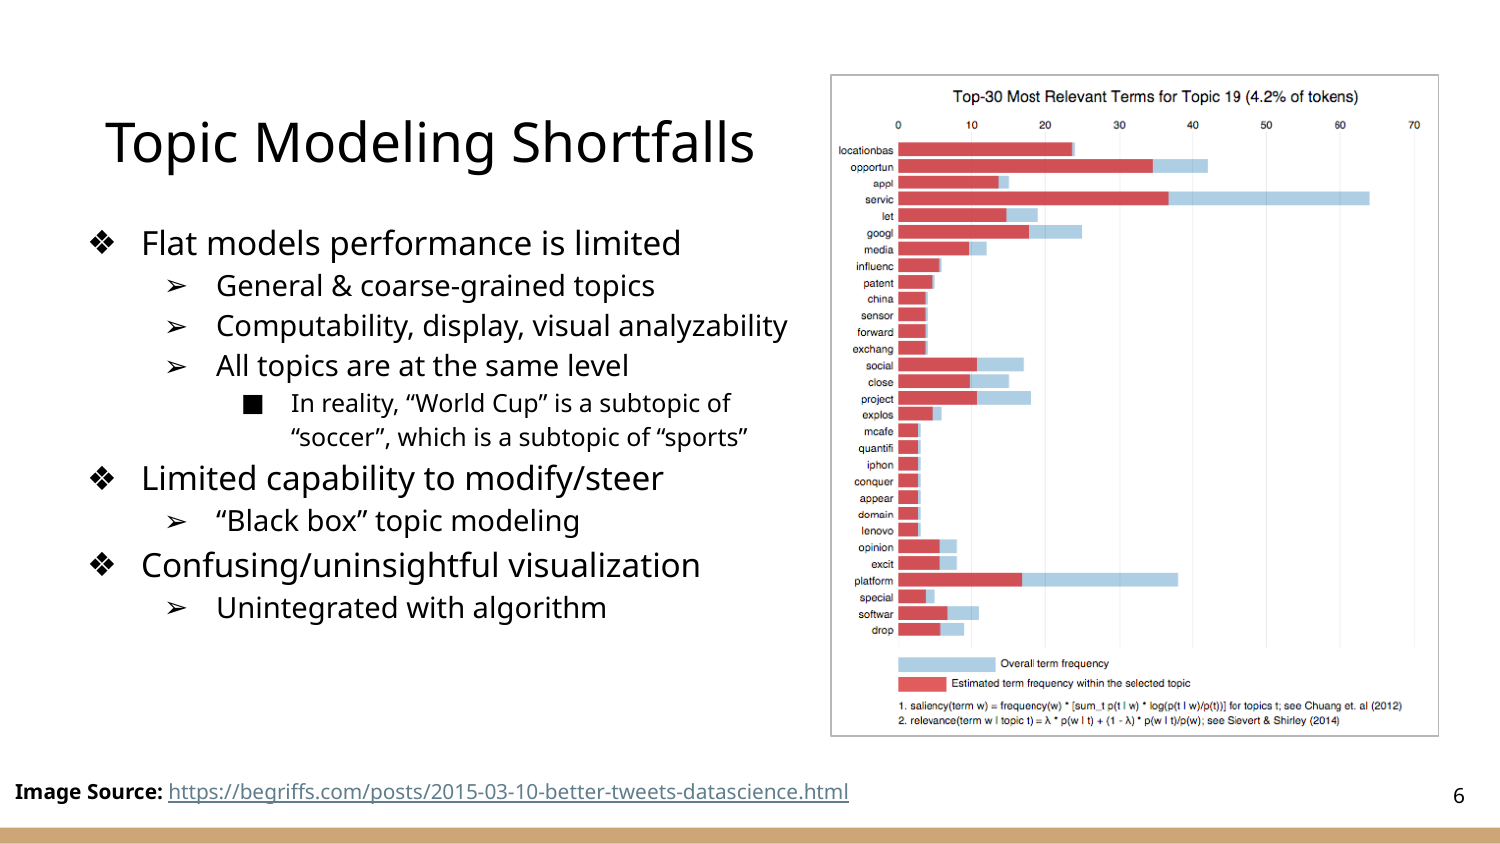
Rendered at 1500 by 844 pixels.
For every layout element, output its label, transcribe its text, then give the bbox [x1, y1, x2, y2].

picture [831, 75, 1438, 736]
title Topic Modeling Shortfalls [51, 51, 811, 189]
text_box Image Source: https://begriffs.com/posts/2015-03-10-better-tweets-datascience.html [0, 763, 1500, 844]
list Flat models performance is limited General & coarse-grained topics Computability, display, visual analyzability All topics are at the same level In reality, “World Cup” is a subtopic of “soccer”, which is a subtopic of “sports” Limited capability to modify/steer “Black box” topic modeling Confusing/uninsightful visualization Unintegrated with algorithm [51, 200, 811, 752]
